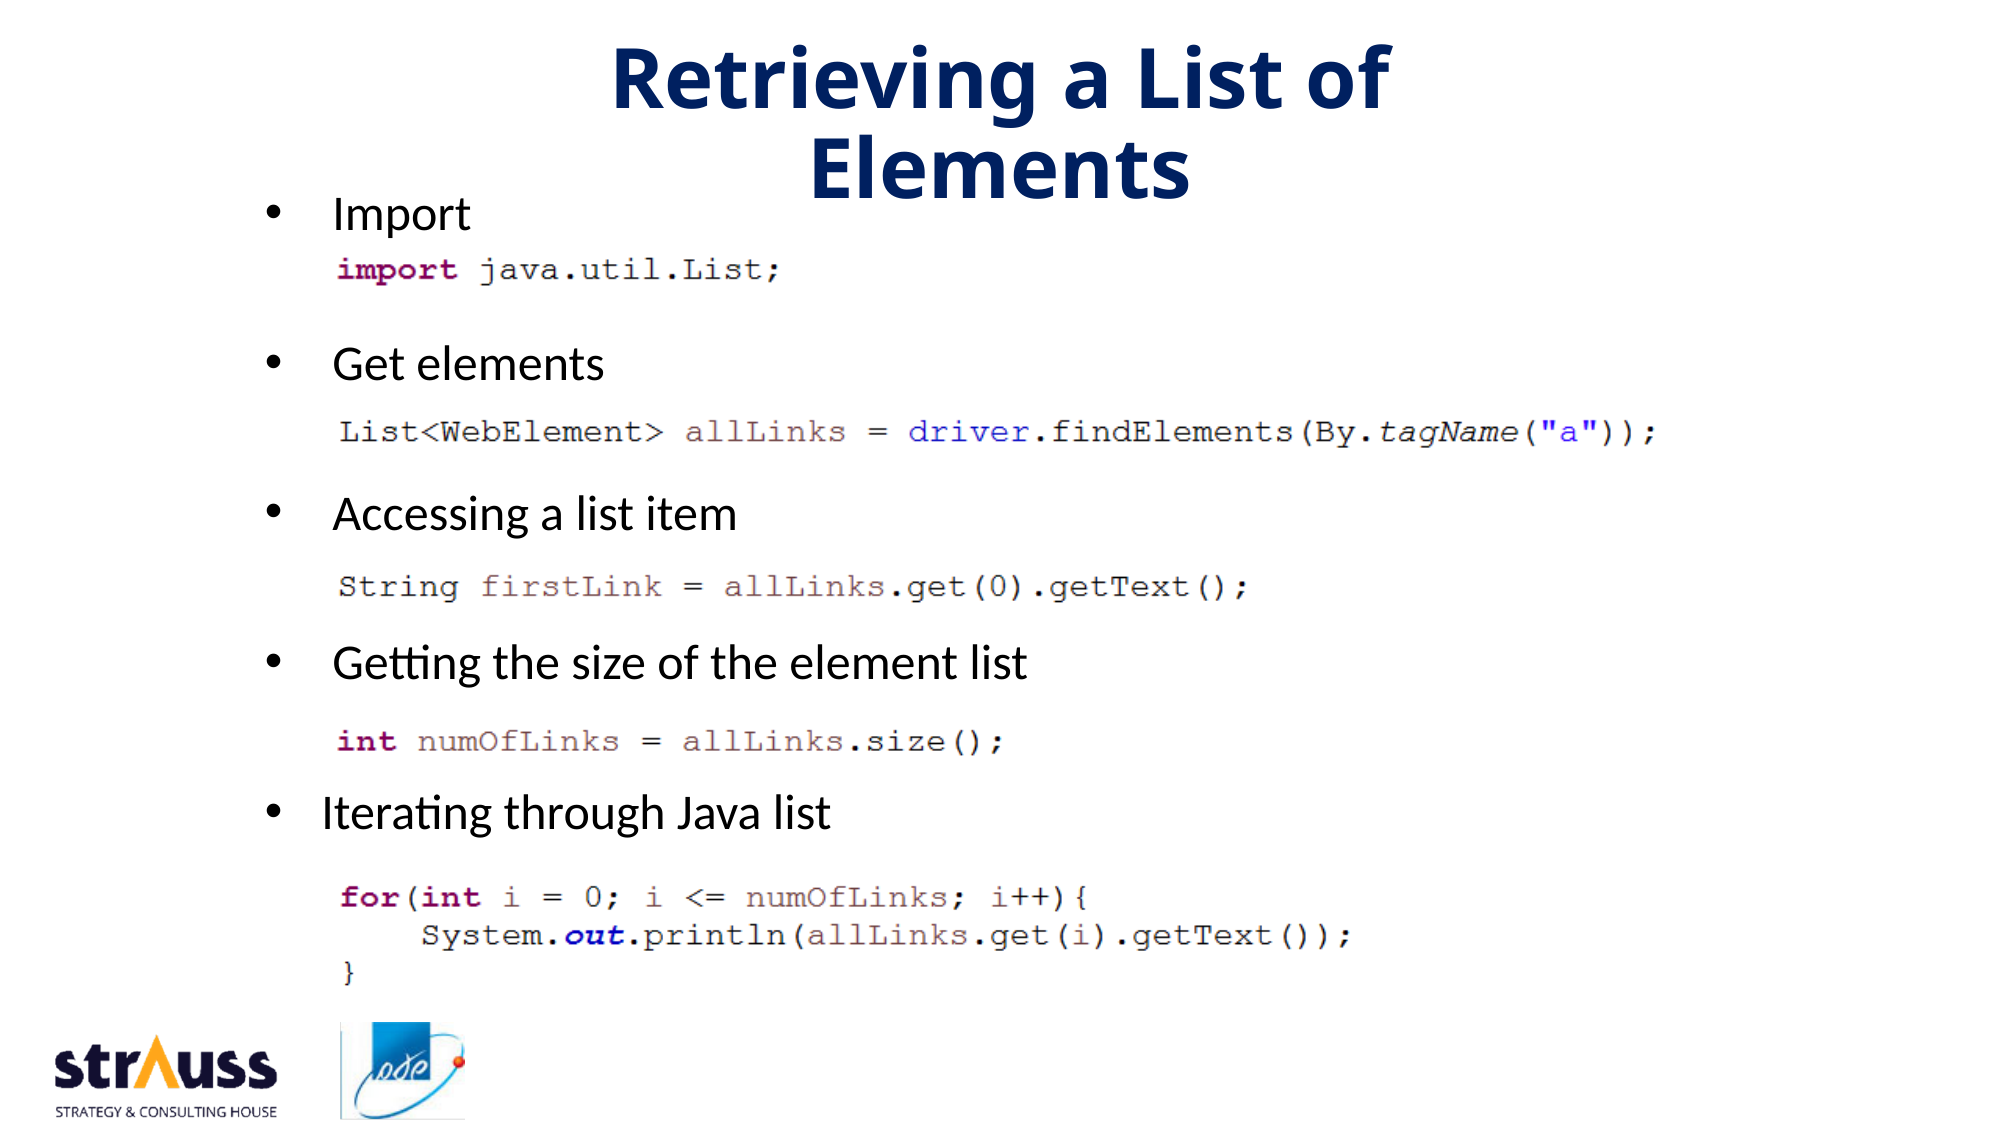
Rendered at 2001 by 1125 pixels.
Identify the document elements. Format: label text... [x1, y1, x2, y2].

text_box Retrieving a List of Elements [495, 28, 1505, 224]
picture [333, 250, 789, 289]
picture [46, 1026, 283, 1125]
subtitle Import Get elements Accessing a list item Getting the size of the element list Iterating through Java list [249, 179, 1865, 990]
picture [339, 1022, 465, 1122]
picture [333, 414, 1667, 456]
picture [333, 724, 1011, 762]
picture [333, 877, 1359, 995]
picture [333, 569, 1258, 609]
